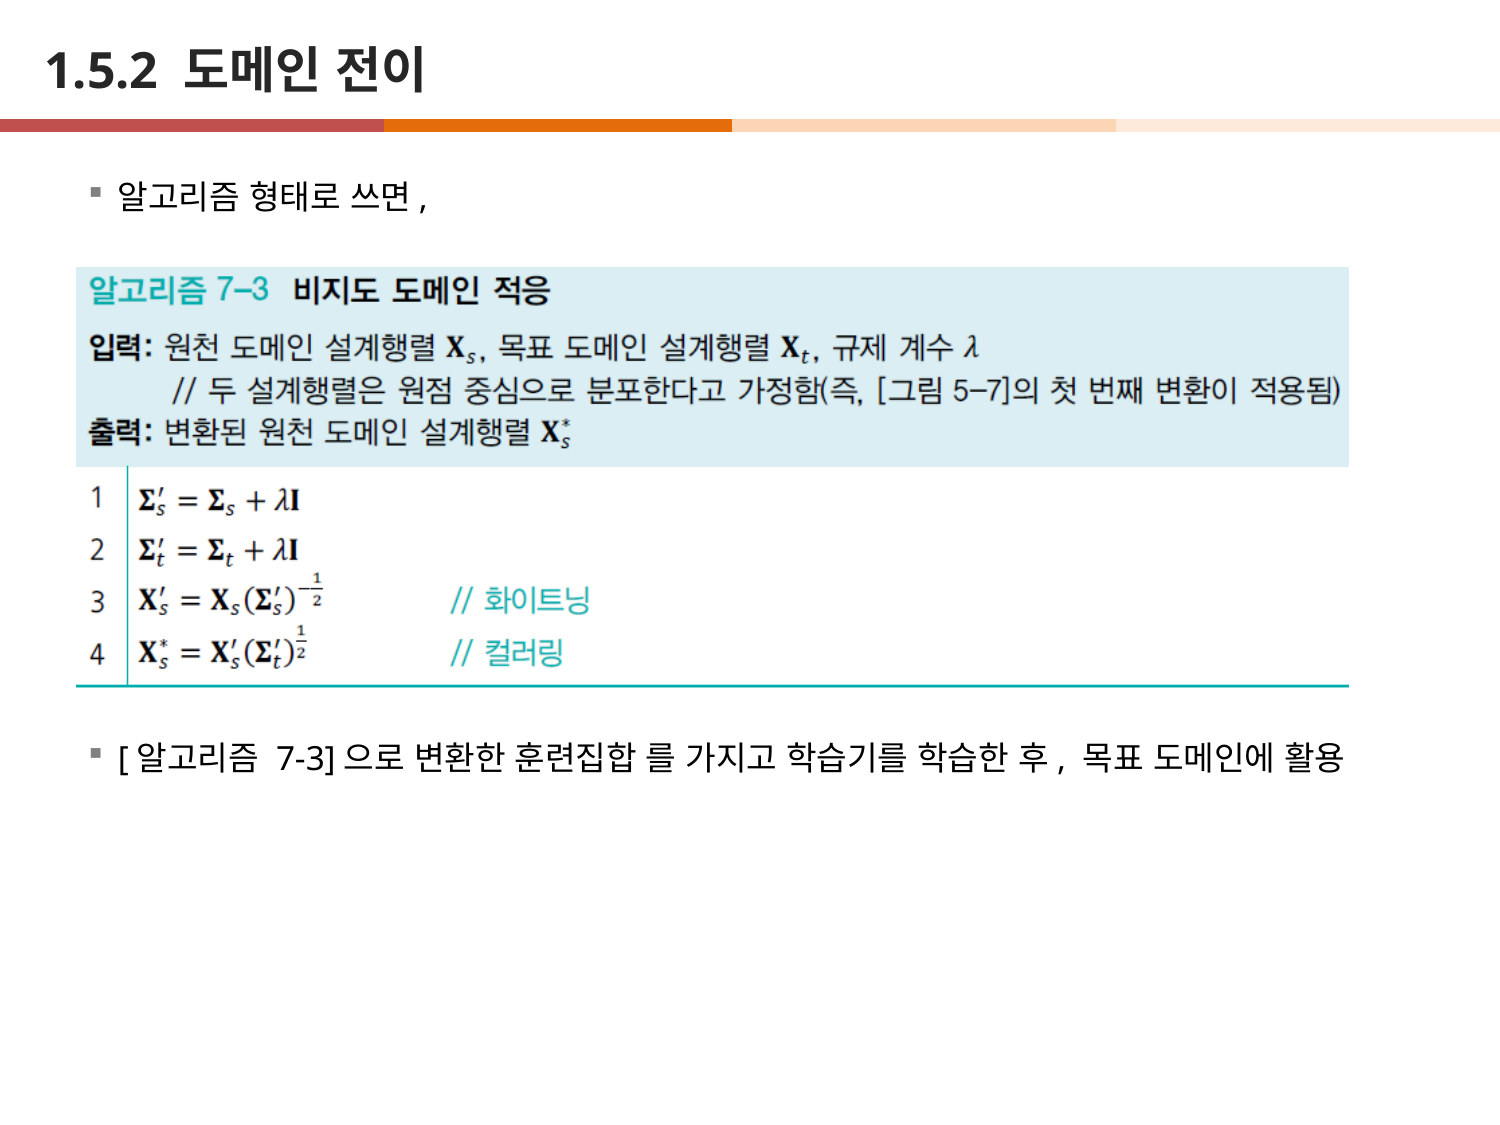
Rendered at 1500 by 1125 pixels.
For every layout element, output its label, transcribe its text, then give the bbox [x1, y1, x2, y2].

picture [76, 266, 1349, 693]
title 1.5.2 도메인 전이 [29, 23, 1448, 114]
